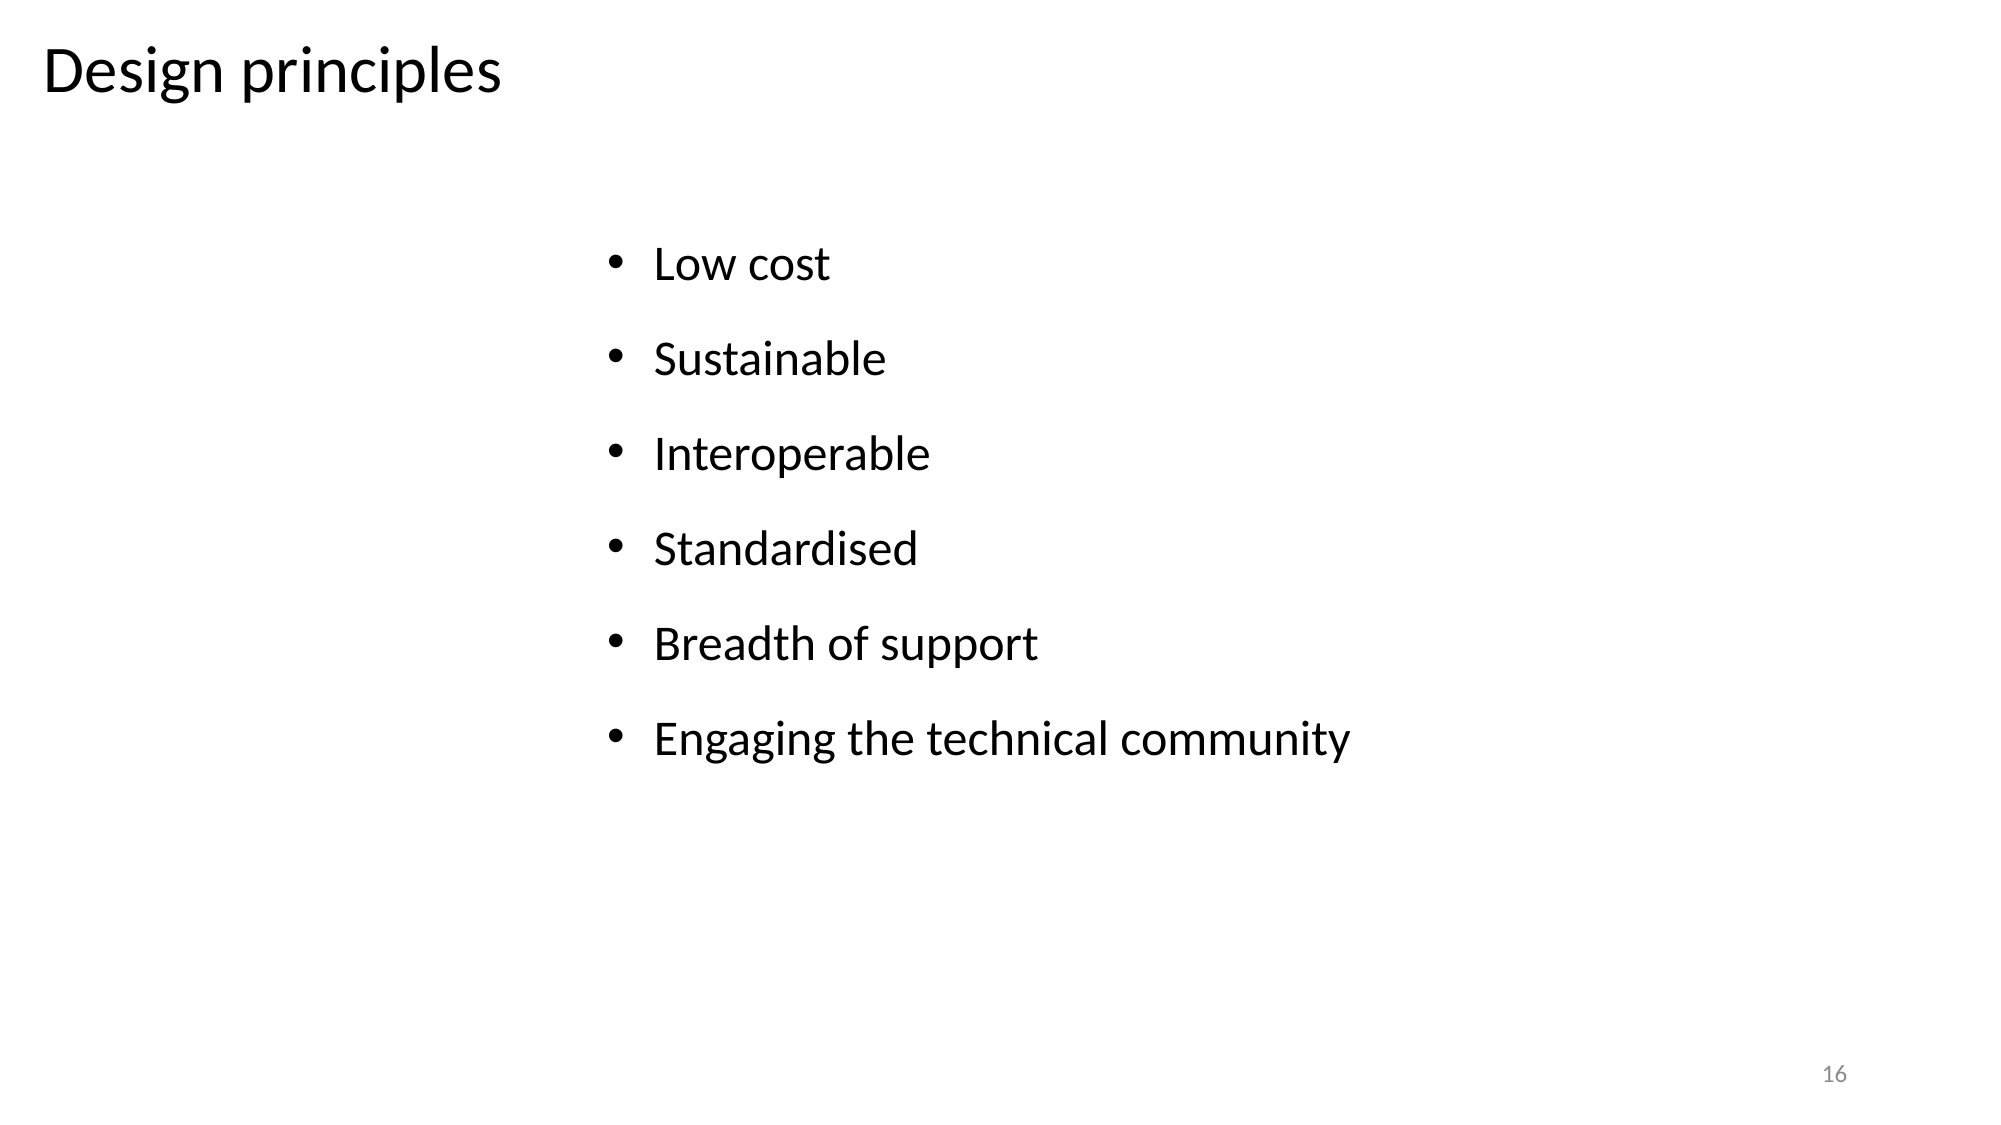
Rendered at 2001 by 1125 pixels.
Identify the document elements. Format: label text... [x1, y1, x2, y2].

slide_number 16 [1412, 1042, 1863, 1103]
text_box Design principles [29, 18, 1935, 114]
text_box Low cost Sustainable Interoperable Standardised Breadth of support Engaging the technical community [592, 223, 1372, 808]
